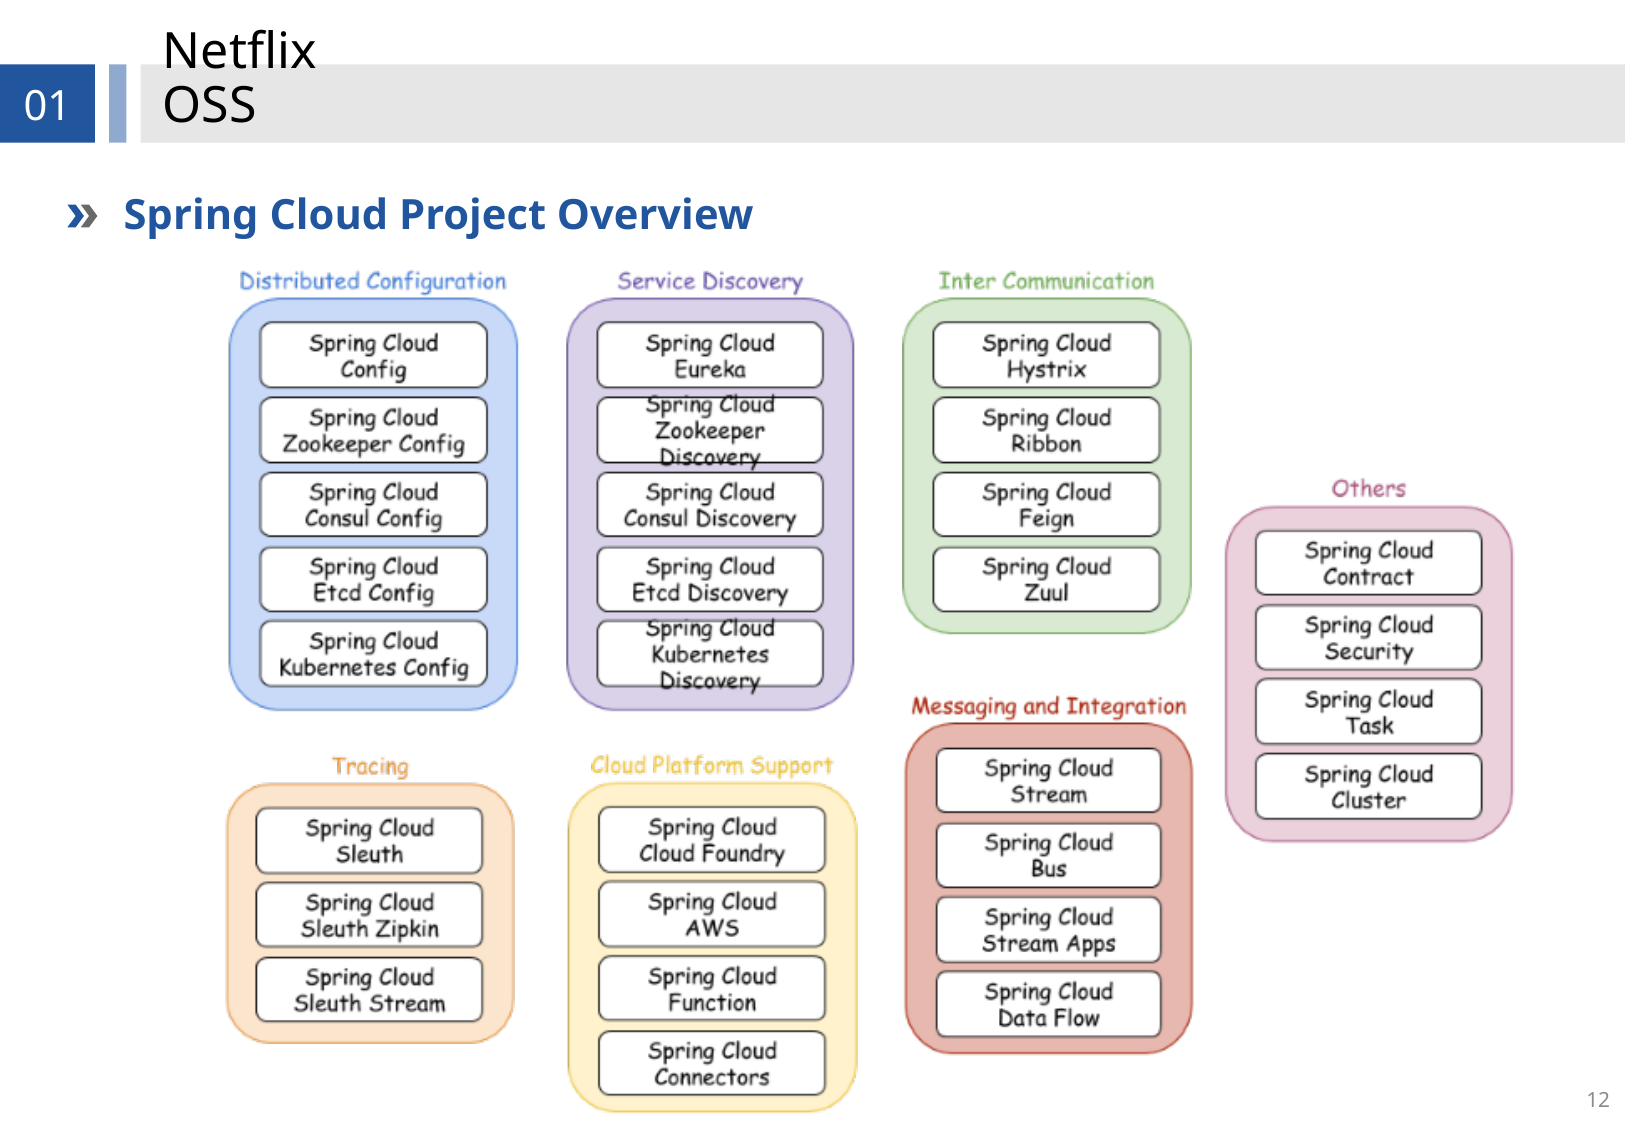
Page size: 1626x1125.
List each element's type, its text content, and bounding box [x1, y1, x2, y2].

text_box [67, 204, 98, 228]
picture [209, 253, 1533, 1125]
list Spring Cloud Project Overview [123, 193, 1597, 239]
list 01 [12, 83, 83, 130]
title Netflix OSS [162, 78, 422, 134]
slide_number 12 [1533, 1070, 1625, 1125]
